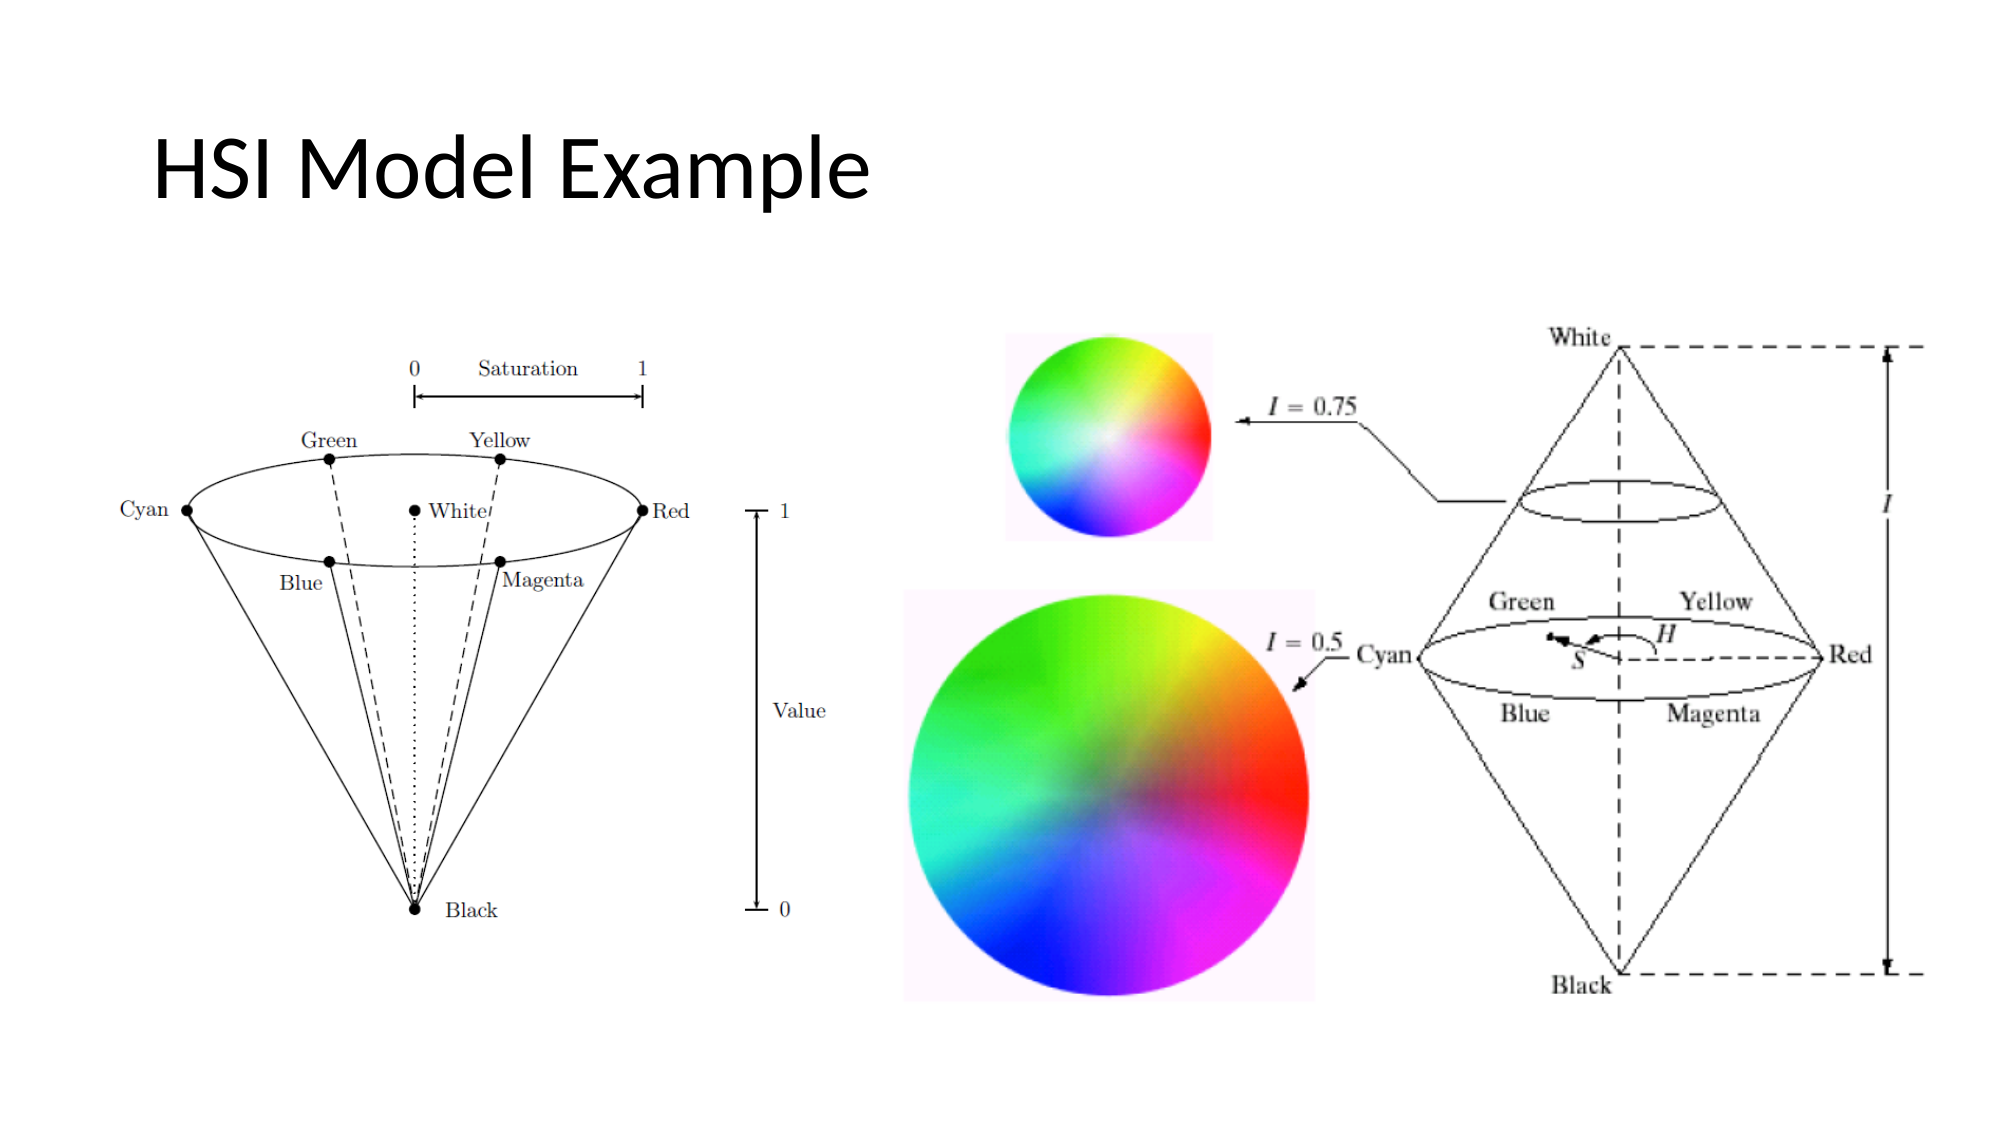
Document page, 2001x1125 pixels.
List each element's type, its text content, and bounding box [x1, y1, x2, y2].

picture [66, 330, 839, 932]
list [861, 293, 1984, 1009]
title HSI Model Example [137, 59, 1863, 278]
